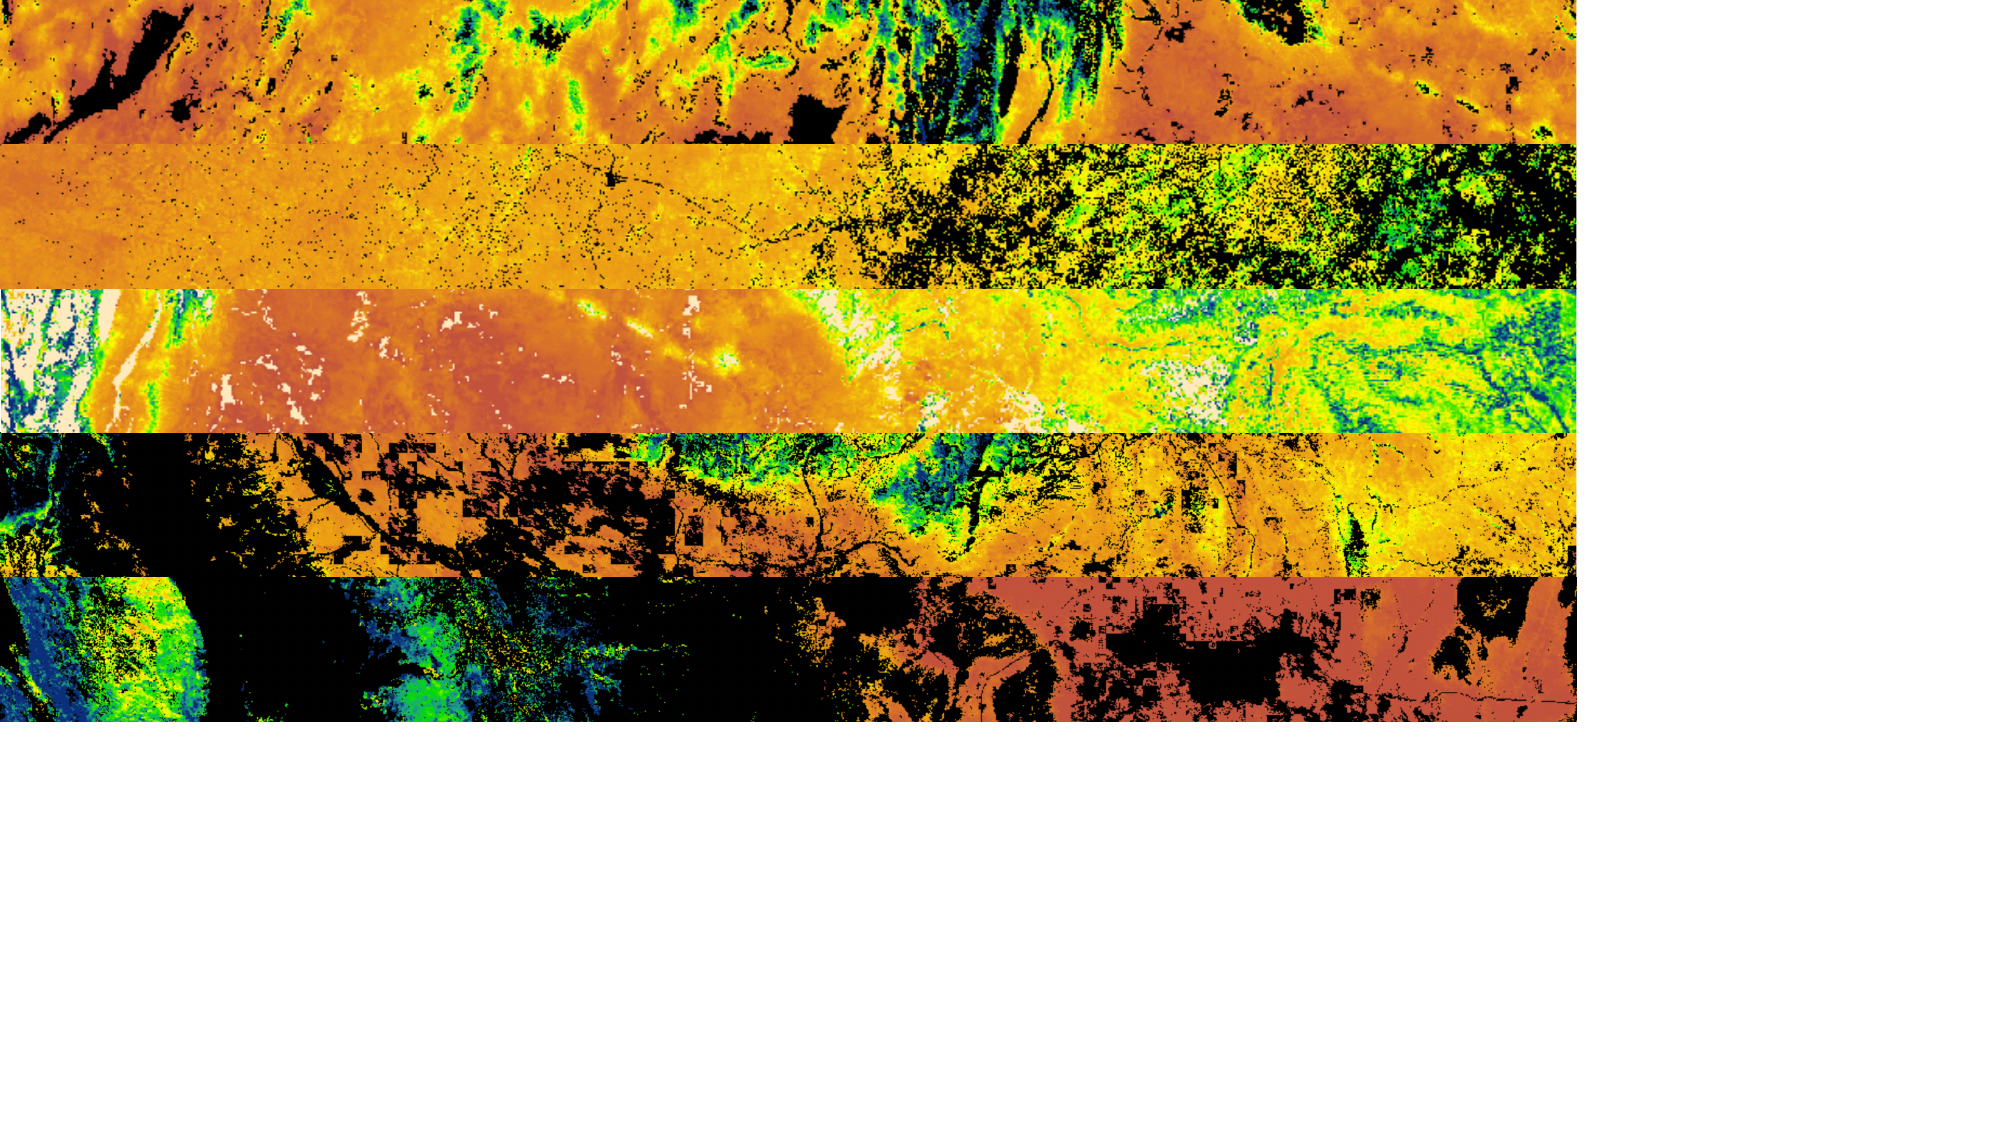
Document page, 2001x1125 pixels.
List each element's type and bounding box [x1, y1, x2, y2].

picture [0, 0, 1577, 722]
